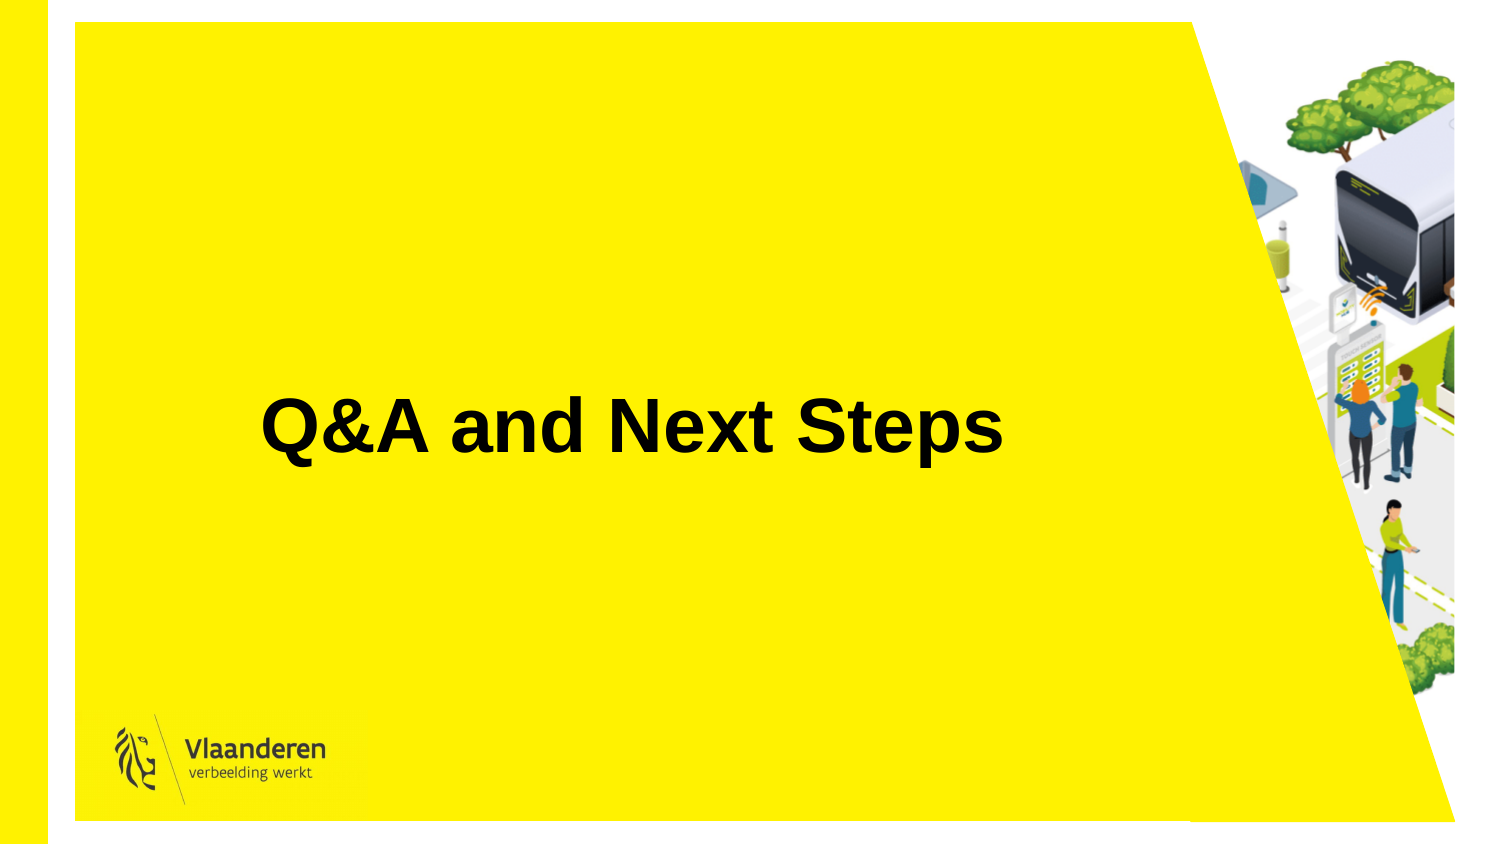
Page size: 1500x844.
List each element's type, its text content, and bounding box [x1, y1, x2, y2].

picture [74, 710, 368, 821]
text_box Q&A and Next Steps [75, 0, 1191, 844]
picture [853, 21, 1455, 820]
